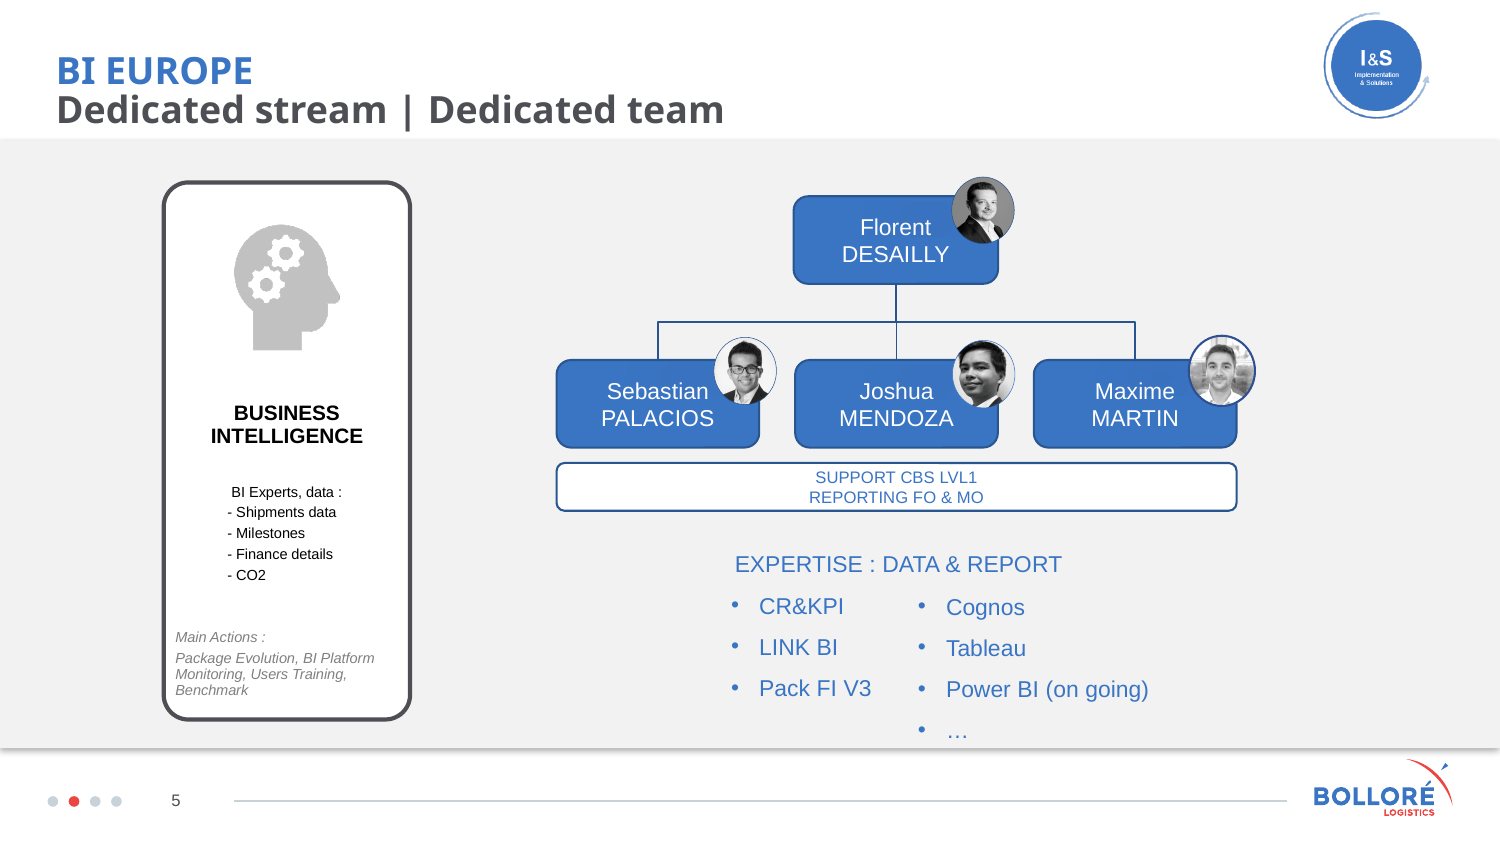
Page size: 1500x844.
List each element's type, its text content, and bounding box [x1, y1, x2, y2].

picture [952, 340, 1016, 409]
list Dedicated stream | Dedicated team [40, 78, 1453, 126]
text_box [738, 202, 816, 442]
text_box SUPPORT CBS LVL1 REPORTING FO & MO [554, 460, 1239, 513]
text_box Cognos Tableau Power BI (on going) … [676, 577, 1199, 745]
title BI EUROPE [40, 39, 1453, 78]
picture [951, 176, 1015, 244]
text_box Florent DESAILLY [794, 194, 972, 286]
picture [713, 336, 777, 405]
text_box Maxime MARTIN [1046, 357, 1239, 450]
slide_number 5 [139, 777, 196, 823]
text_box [977, 201, 1054, 442]
text_box EXPERTISE : DATA & REPORT CR&KPI LINK BI Pack FI V3 [489, 535, 1158, 703]
picture [1188, 335, 1256, 407]
text_box Joshua MENDOZA [813, 357, 984, 450]
text_box Sebastian PALACIOS [554, 357, 740, 450]
picture [1323, 12, 1435, 39]
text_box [163, 182, 411, 720]
